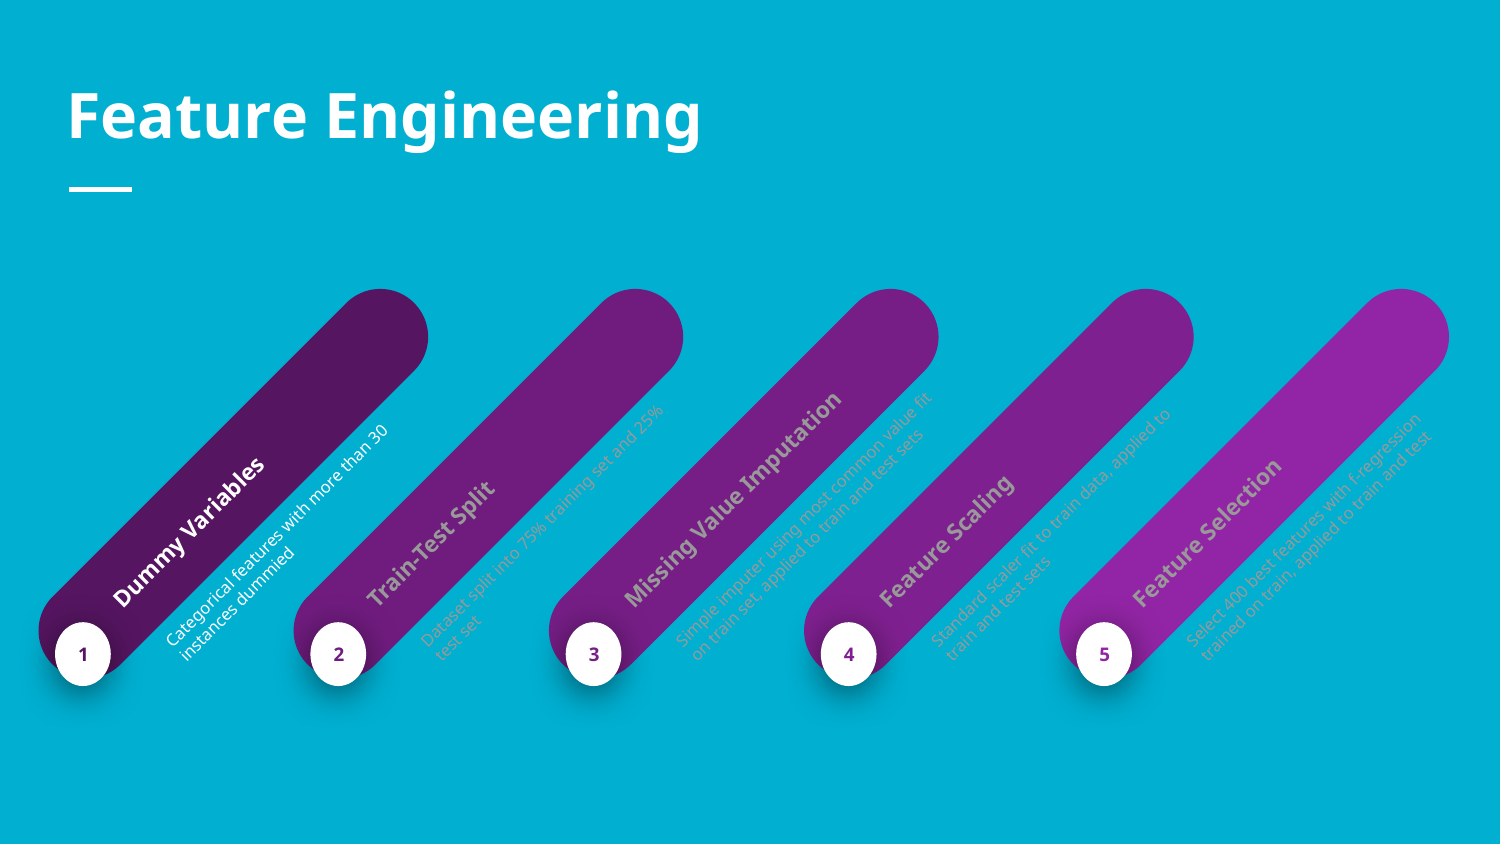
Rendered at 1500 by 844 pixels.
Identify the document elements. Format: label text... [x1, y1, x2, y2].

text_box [724, 242, 979, 725]
title Feature Engineering [51, 61, 1449, 167]
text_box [1235, 242, 1490, 725]
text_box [22, 242, 469, 725]
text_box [469, 242, 724, 725]
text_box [980, 242, 1234, 725]
